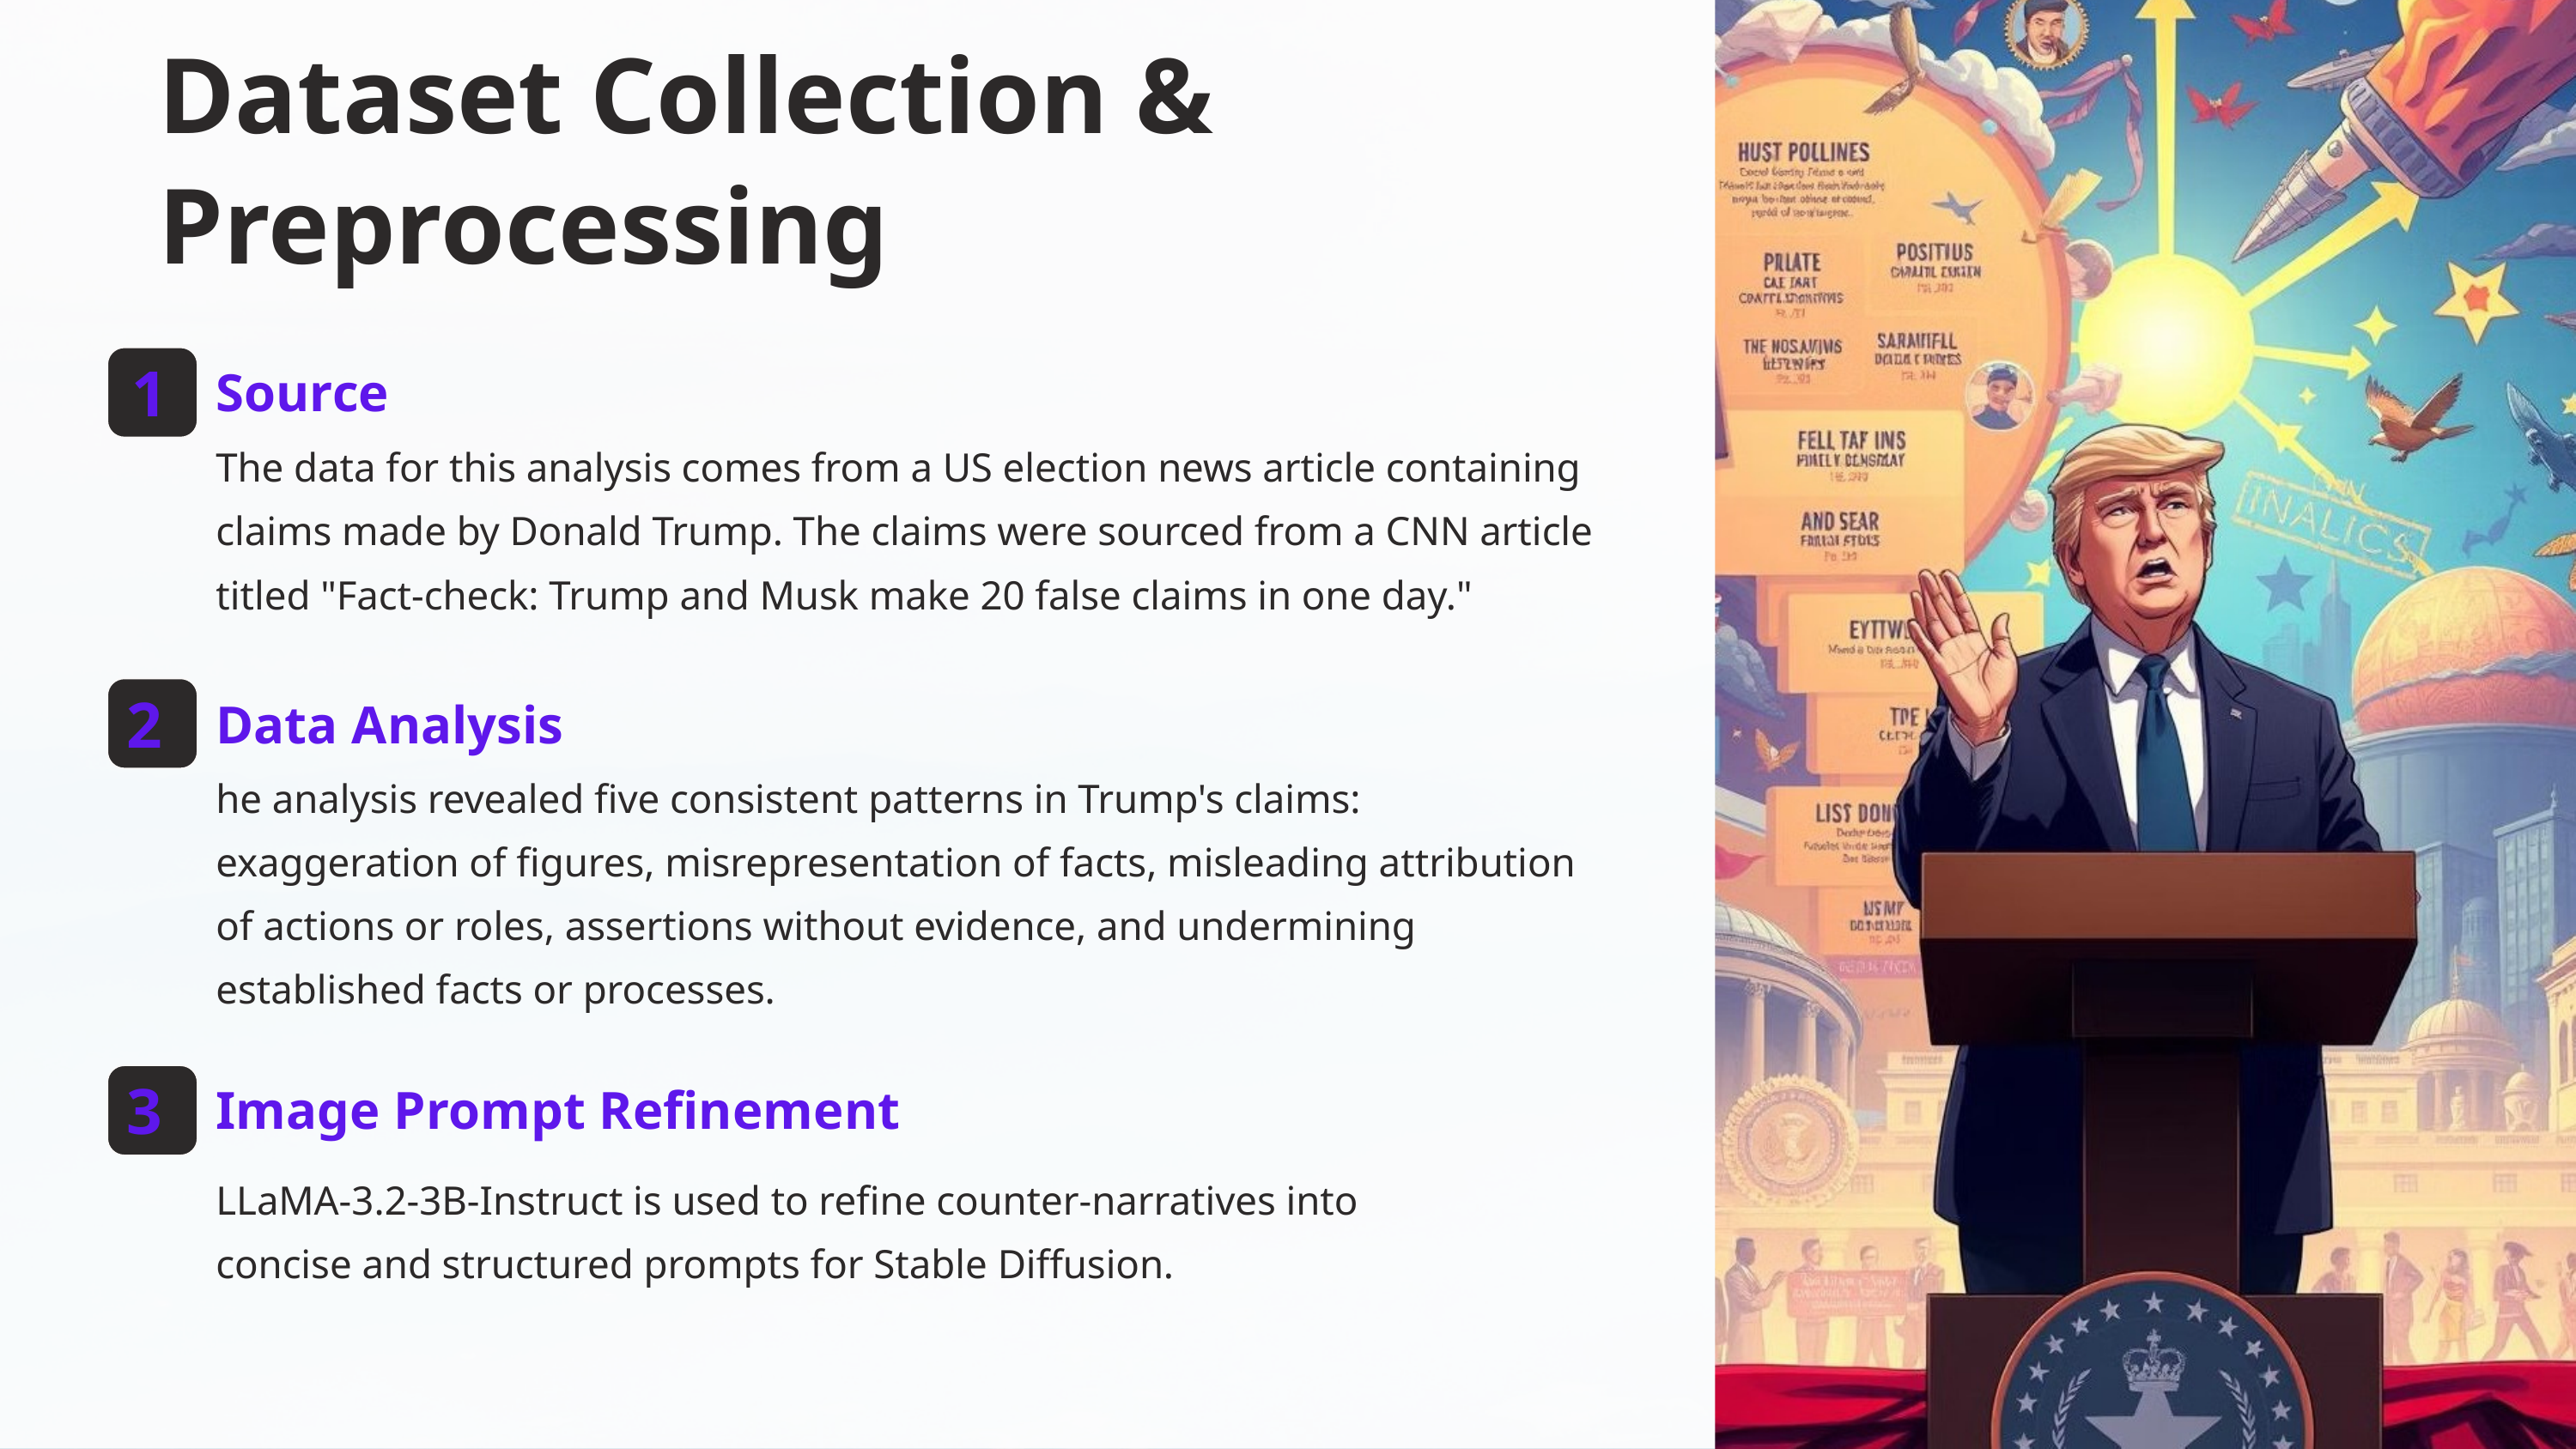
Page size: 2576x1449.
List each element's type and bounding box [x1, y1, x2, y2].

text_box [0, 0, 2576, 1449]
text_box [106, 677, 198, 770]
text_box [106, 1064, 198, 1156]
text_box [106, 346, 198, 439]
